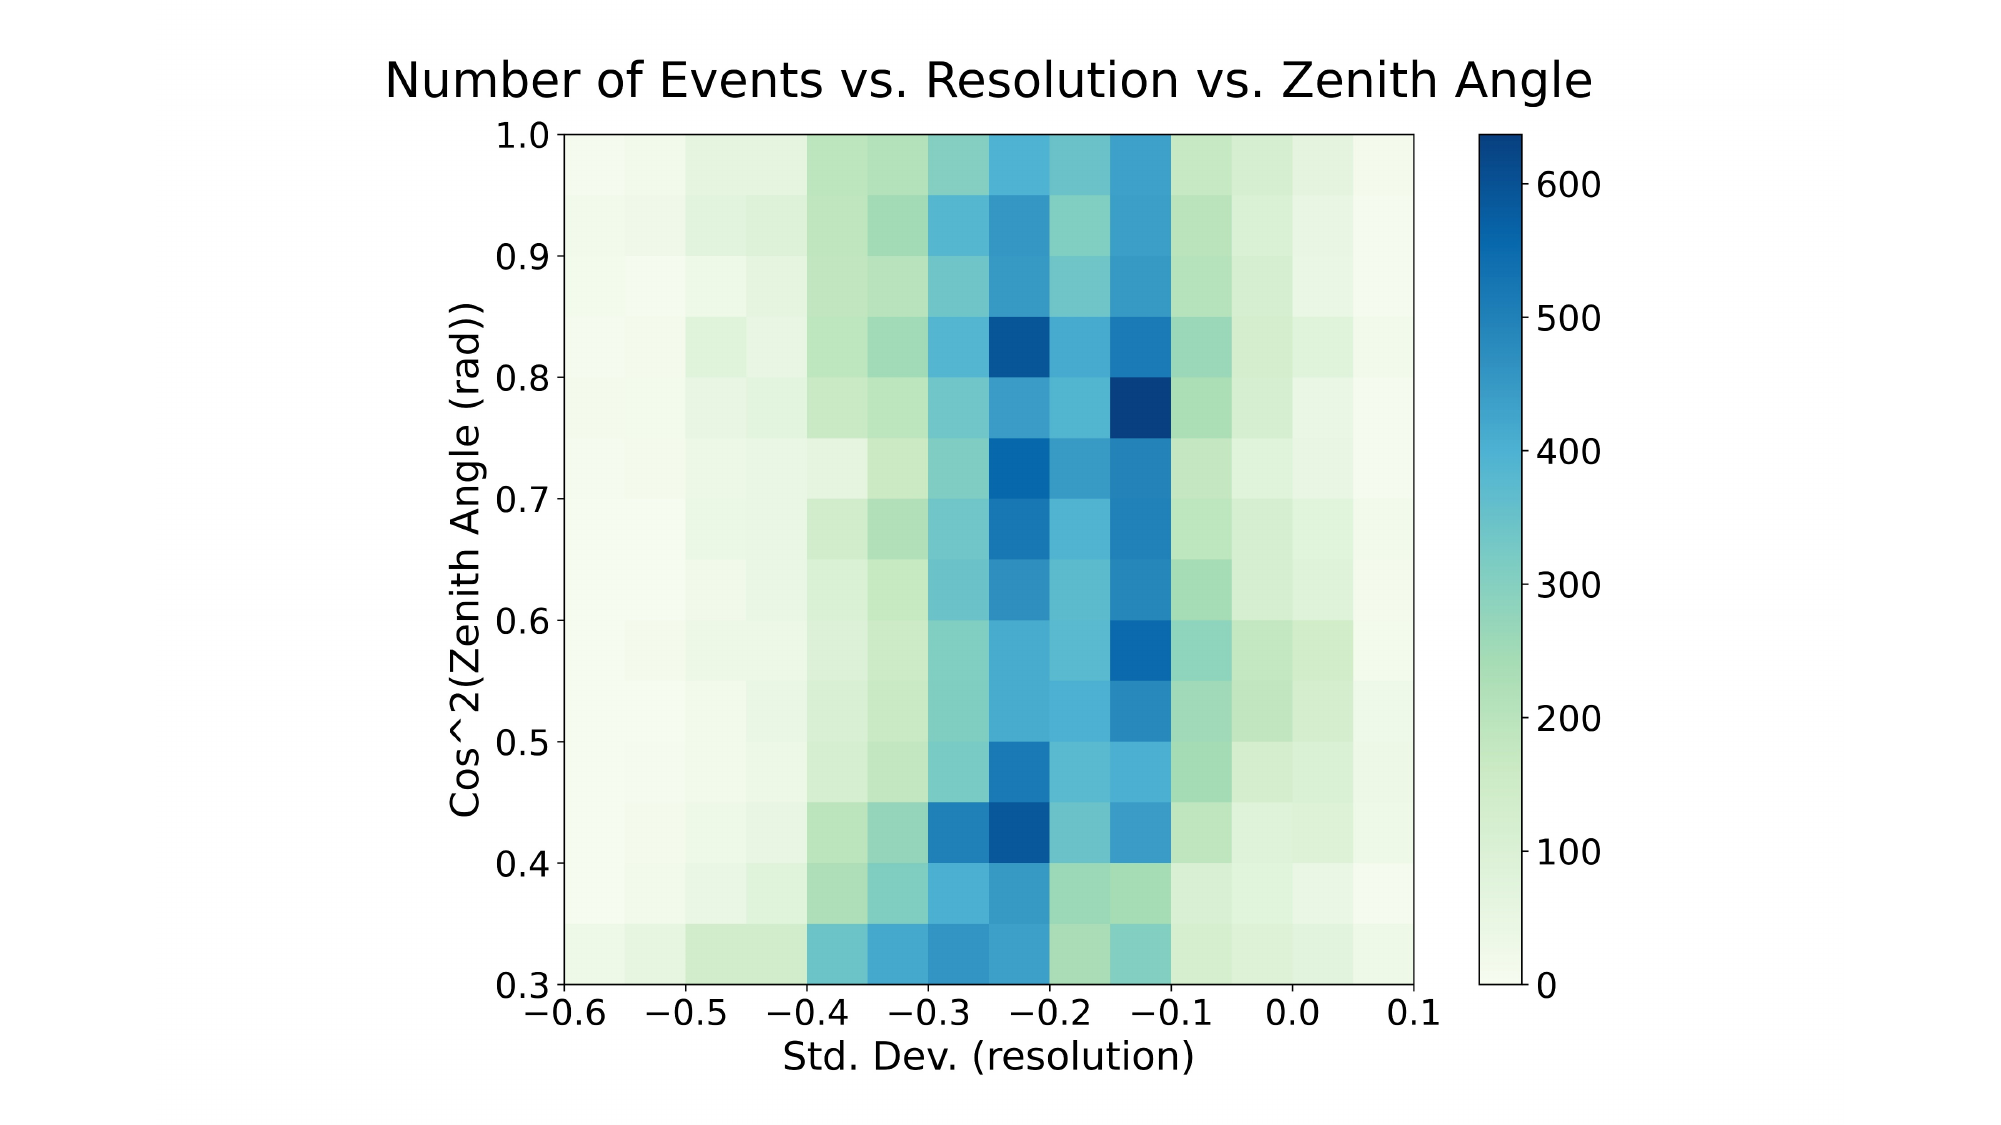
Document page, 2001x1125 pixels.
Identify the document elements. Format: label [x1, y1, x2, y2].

picture [156, 0, 1844, 1125]
